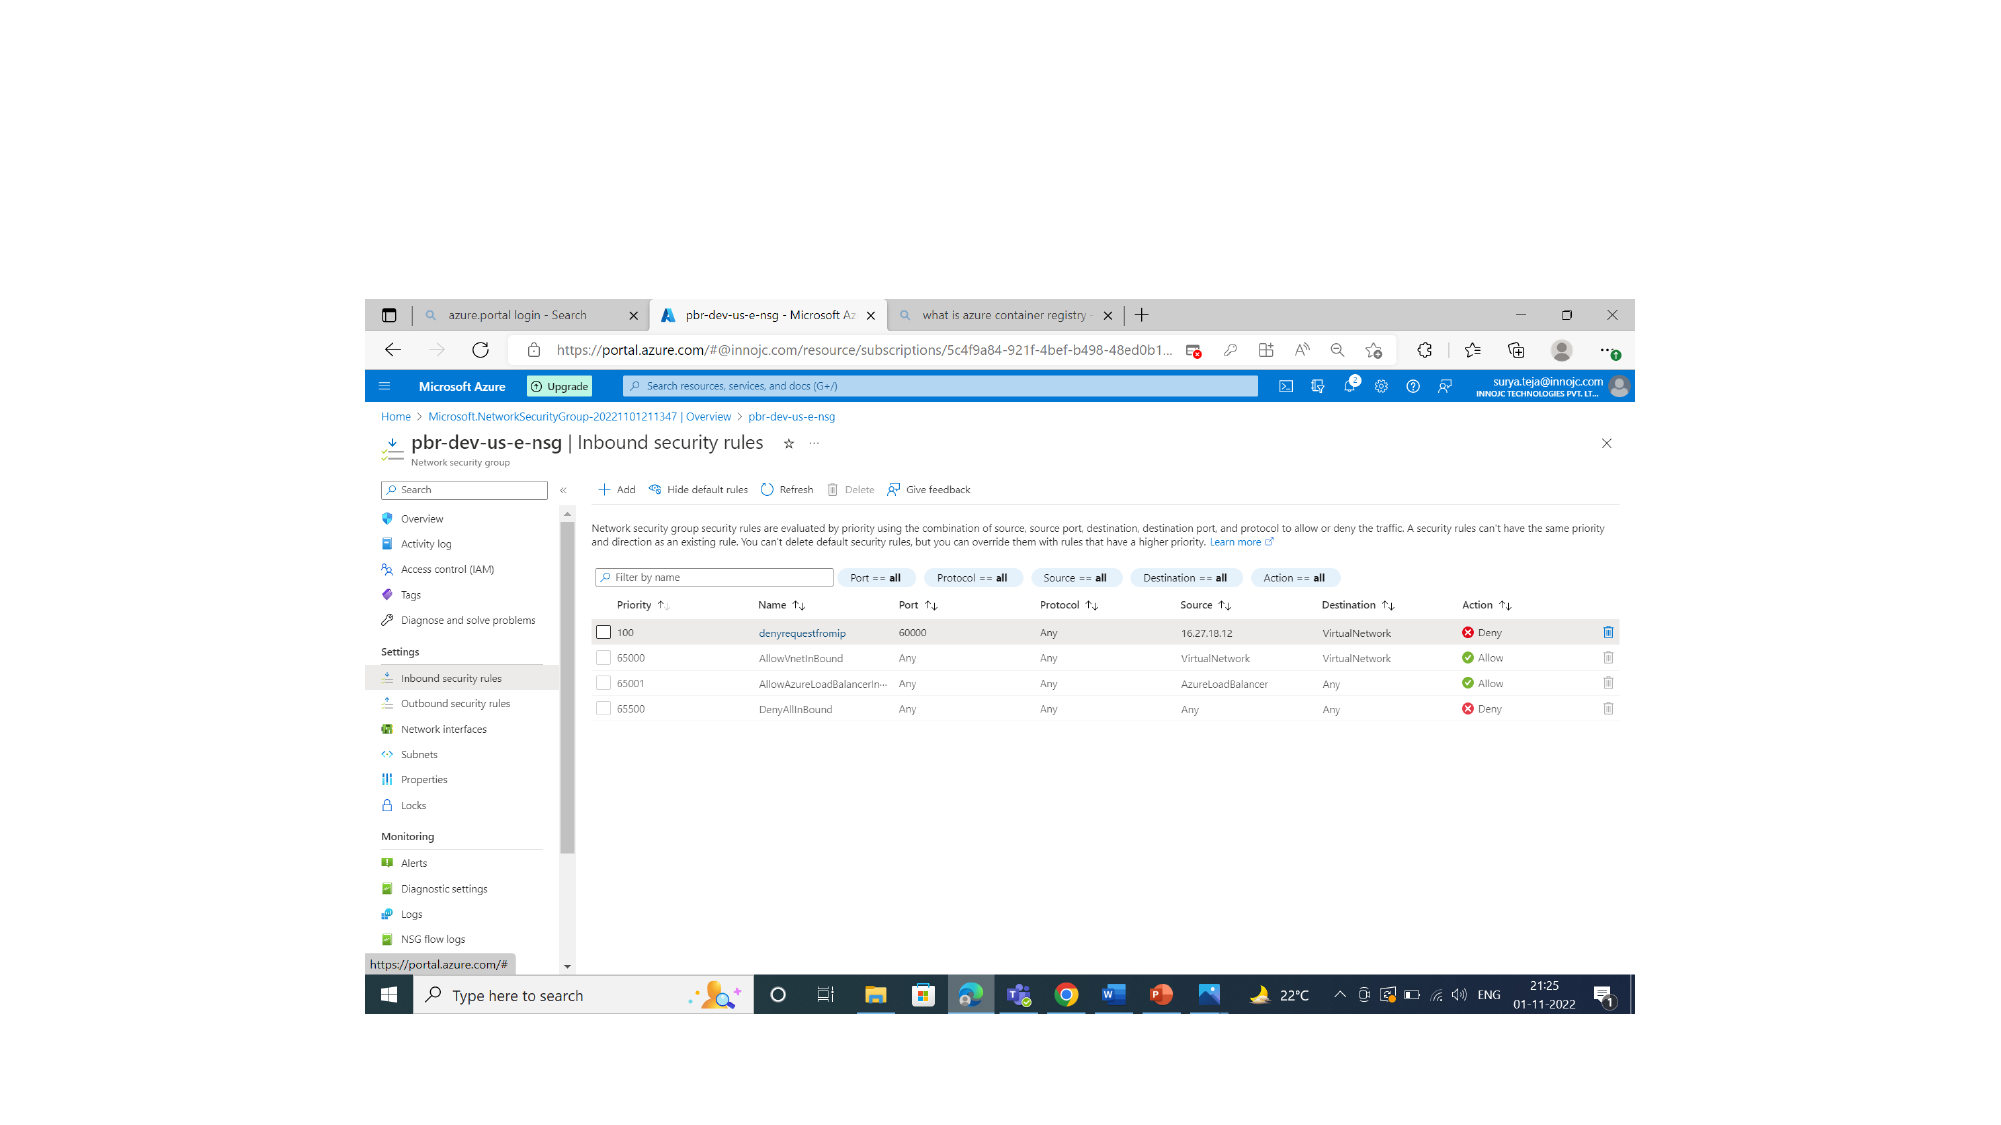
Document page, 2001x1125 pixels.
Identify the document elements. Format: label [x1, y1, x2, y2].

list [365, 299, 1635, 1014]
